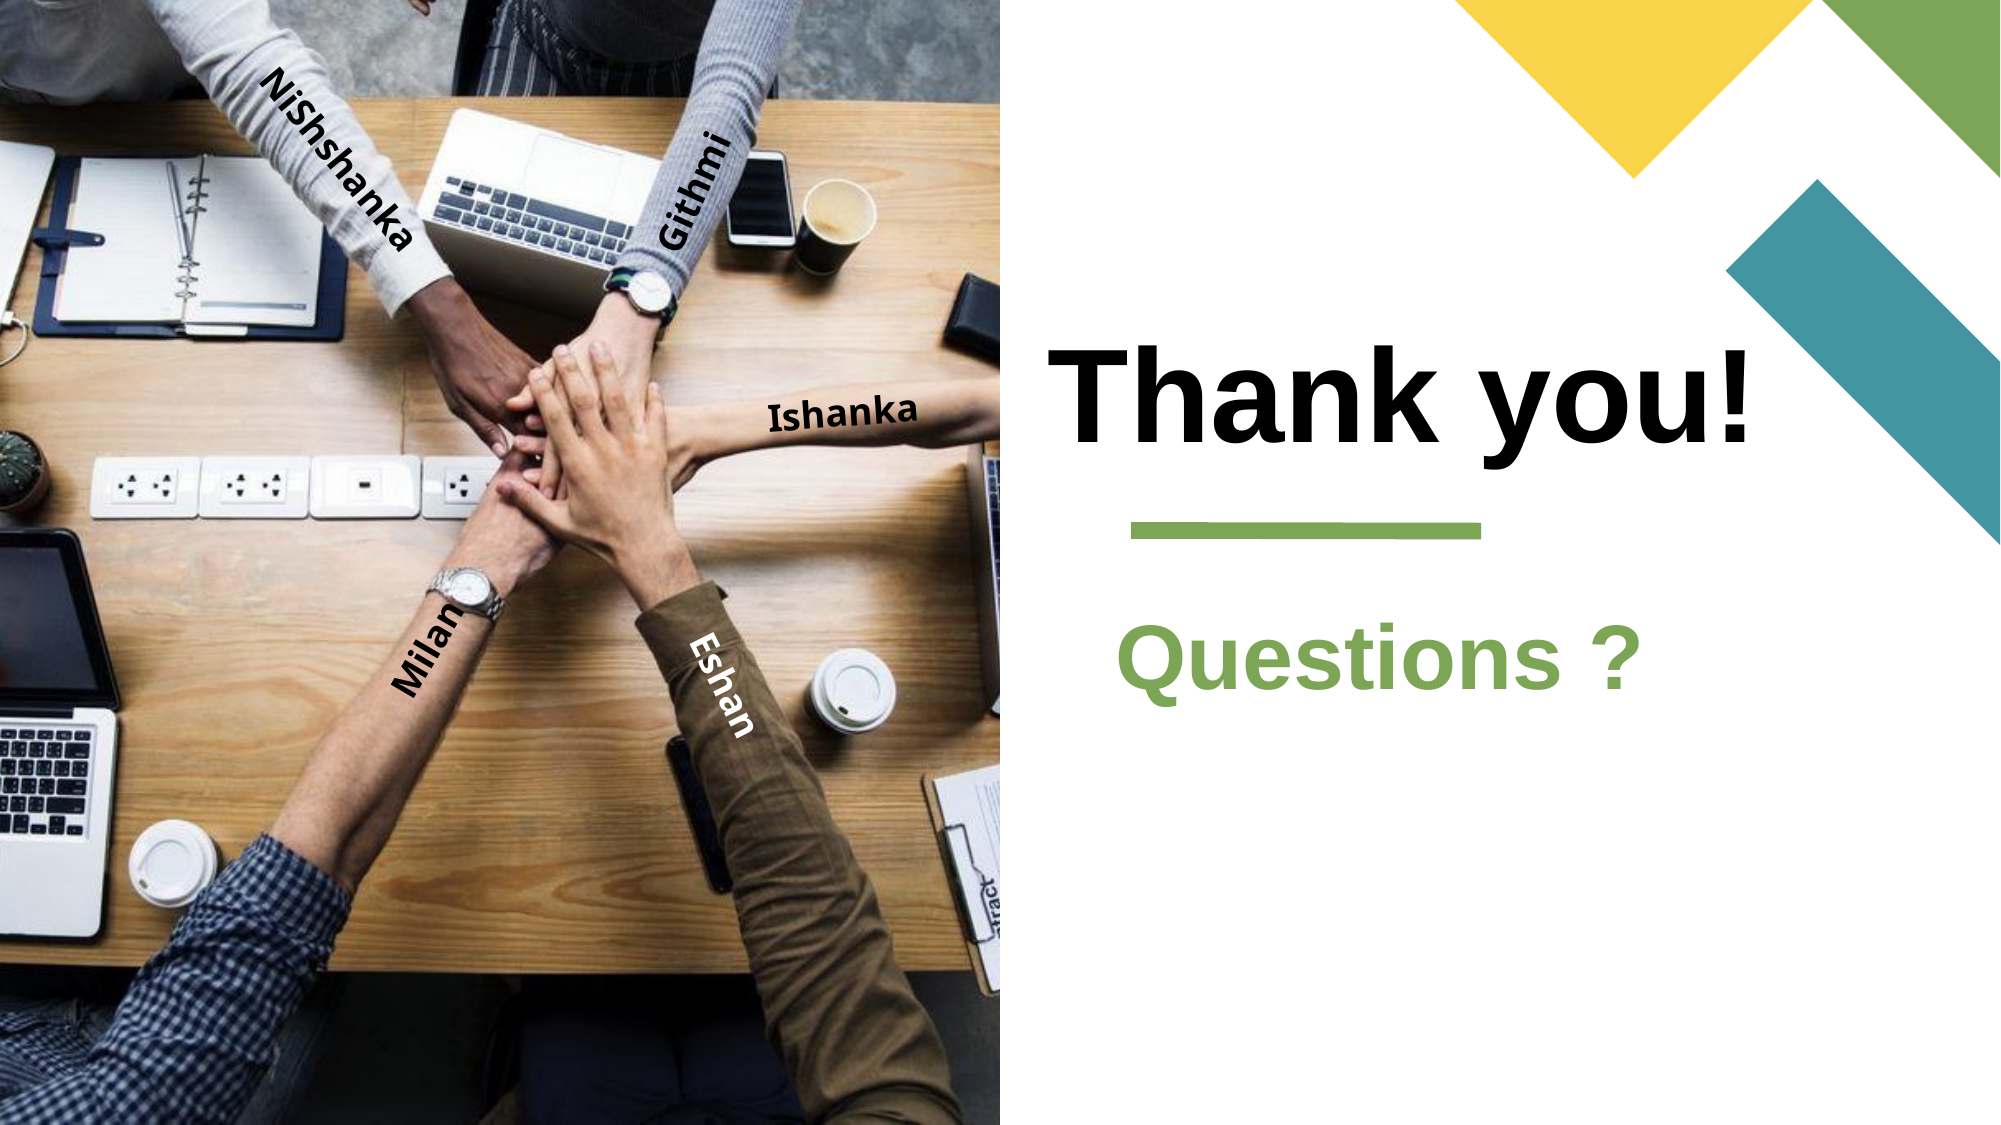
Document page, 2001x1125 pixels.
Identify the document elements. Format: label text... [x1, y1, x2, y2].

picture [0, 0, 1001, 1125]
title Thank you! [1047, 370, 1853, 472]
list Questions ? [1115, 687, 1922, 785]
